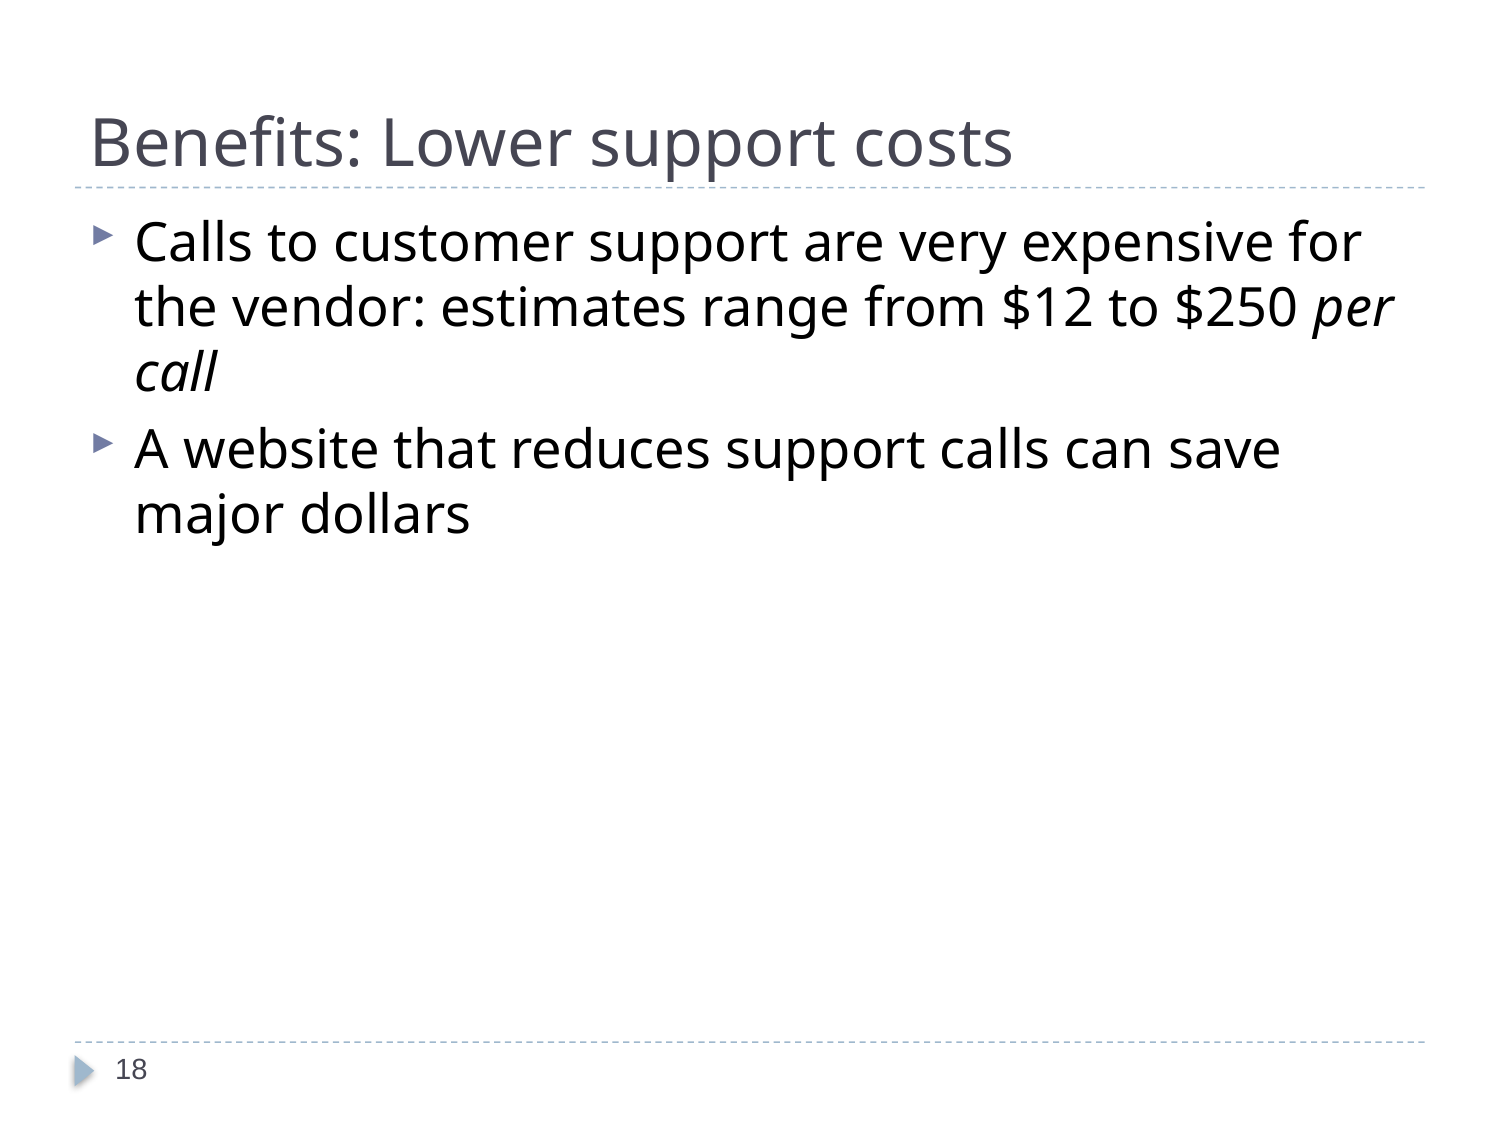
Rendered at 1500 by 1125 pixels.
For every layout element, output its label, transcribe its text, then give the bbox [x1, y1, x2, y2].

slide_number 18 [100, 1042, 426, 1103]
list Calls to customer support are very expensive for the vendor: estimates range from $12 to $250 per call A website that reduces support calls can save major dollars [75, 200, 1425, 1006]
title Benefits: Lower support costs [75, 24, 1425, 188]
